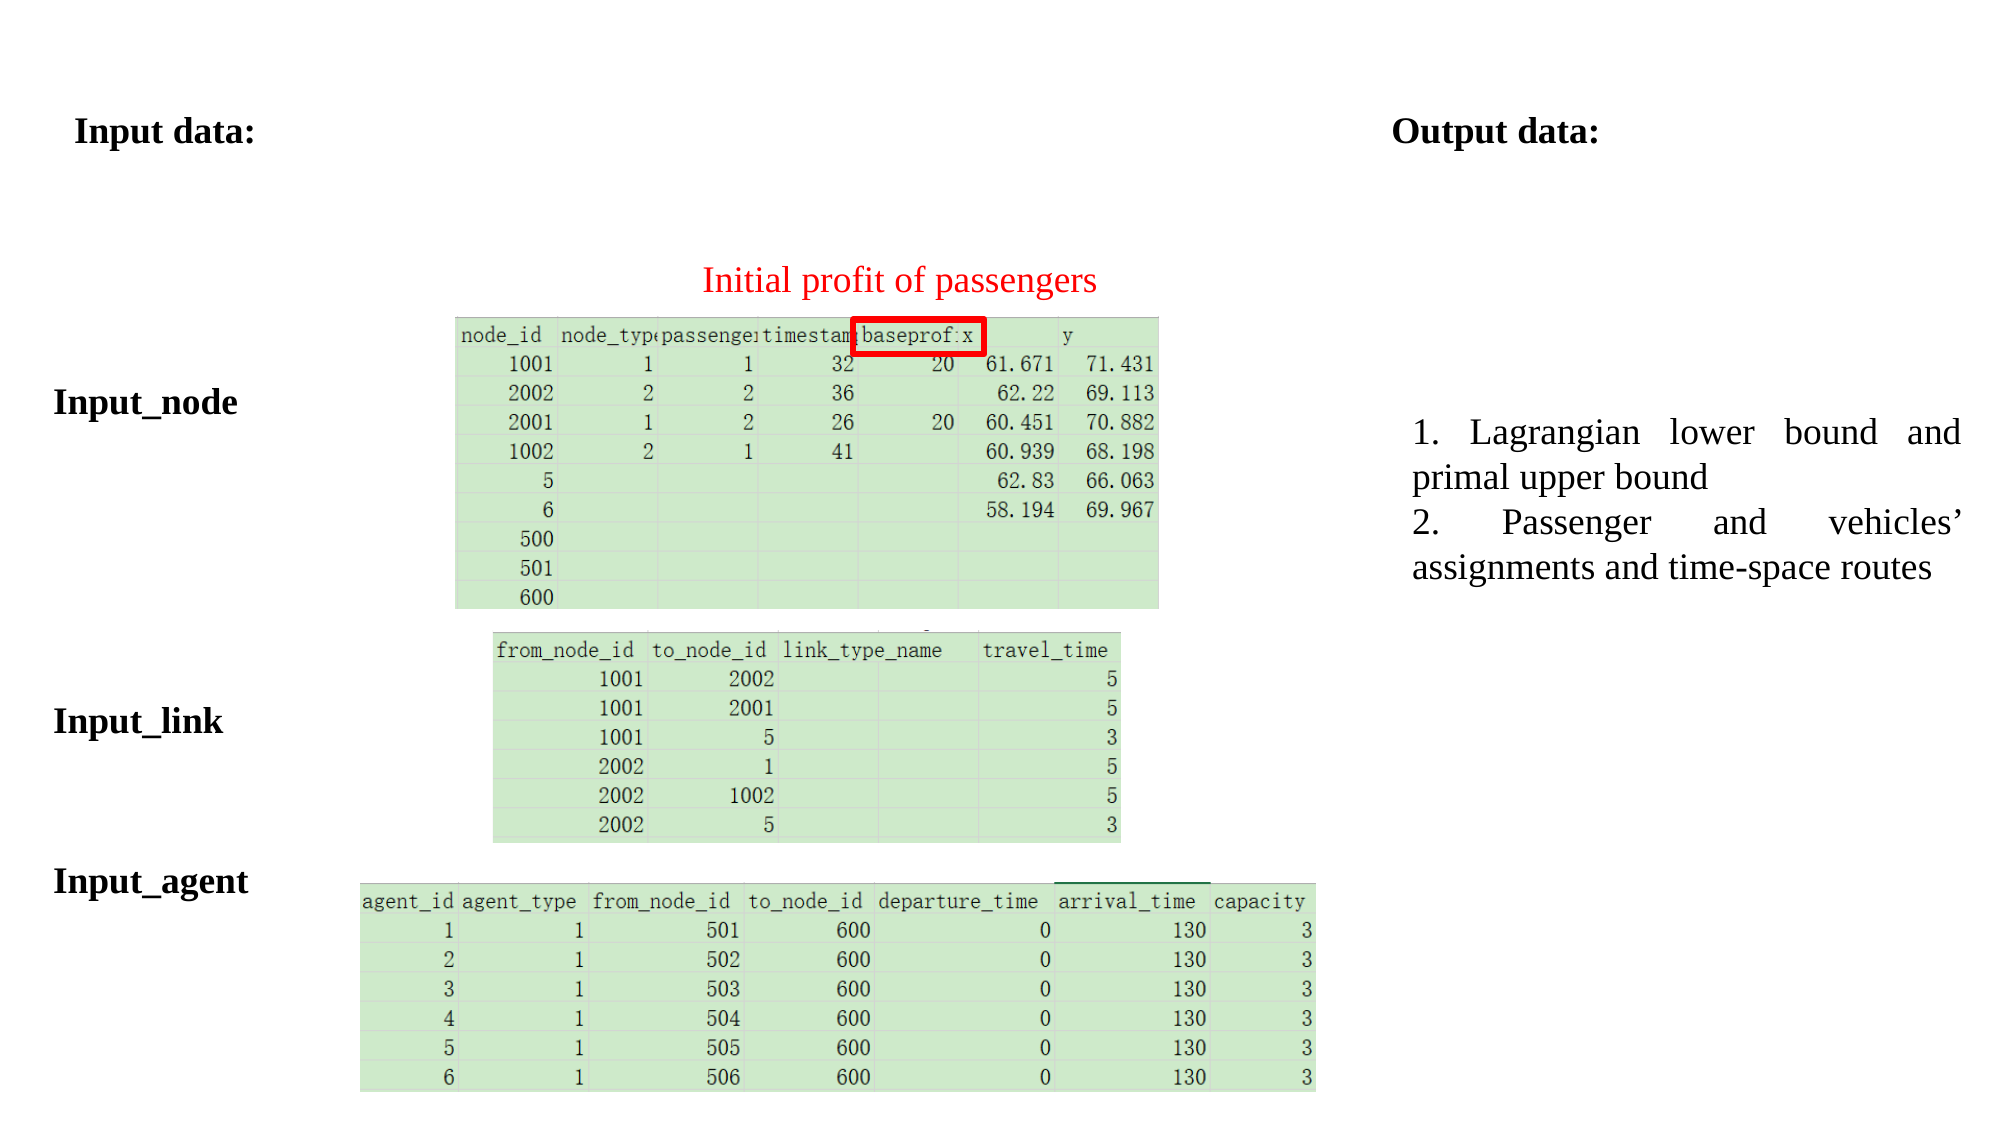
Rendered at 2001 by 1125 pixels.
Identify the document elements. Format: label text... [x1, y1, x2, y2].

text_box Input_link [38, 688, 253, 749]
text_box Input data: [59, 99, 274, 159]
picture [455, 316, 1159, 610]
picture [492, 629, 1122, 843]
text_box Output data: [1376, 99, 1625, 159]
text_box Input_node [38, 369, 274, 429]
text_box Input_agent [38, 848, 274, 909]
picture [360, 882, 1316, 1092]
text_box Initial profit of passengers [687, 248, 1144, 308]
text_box 1. Lagrangian lower bound and primal upper bound 2. Passenger and vehicles’ assignments and time-space routes [1397, 399, 1977, 595]
